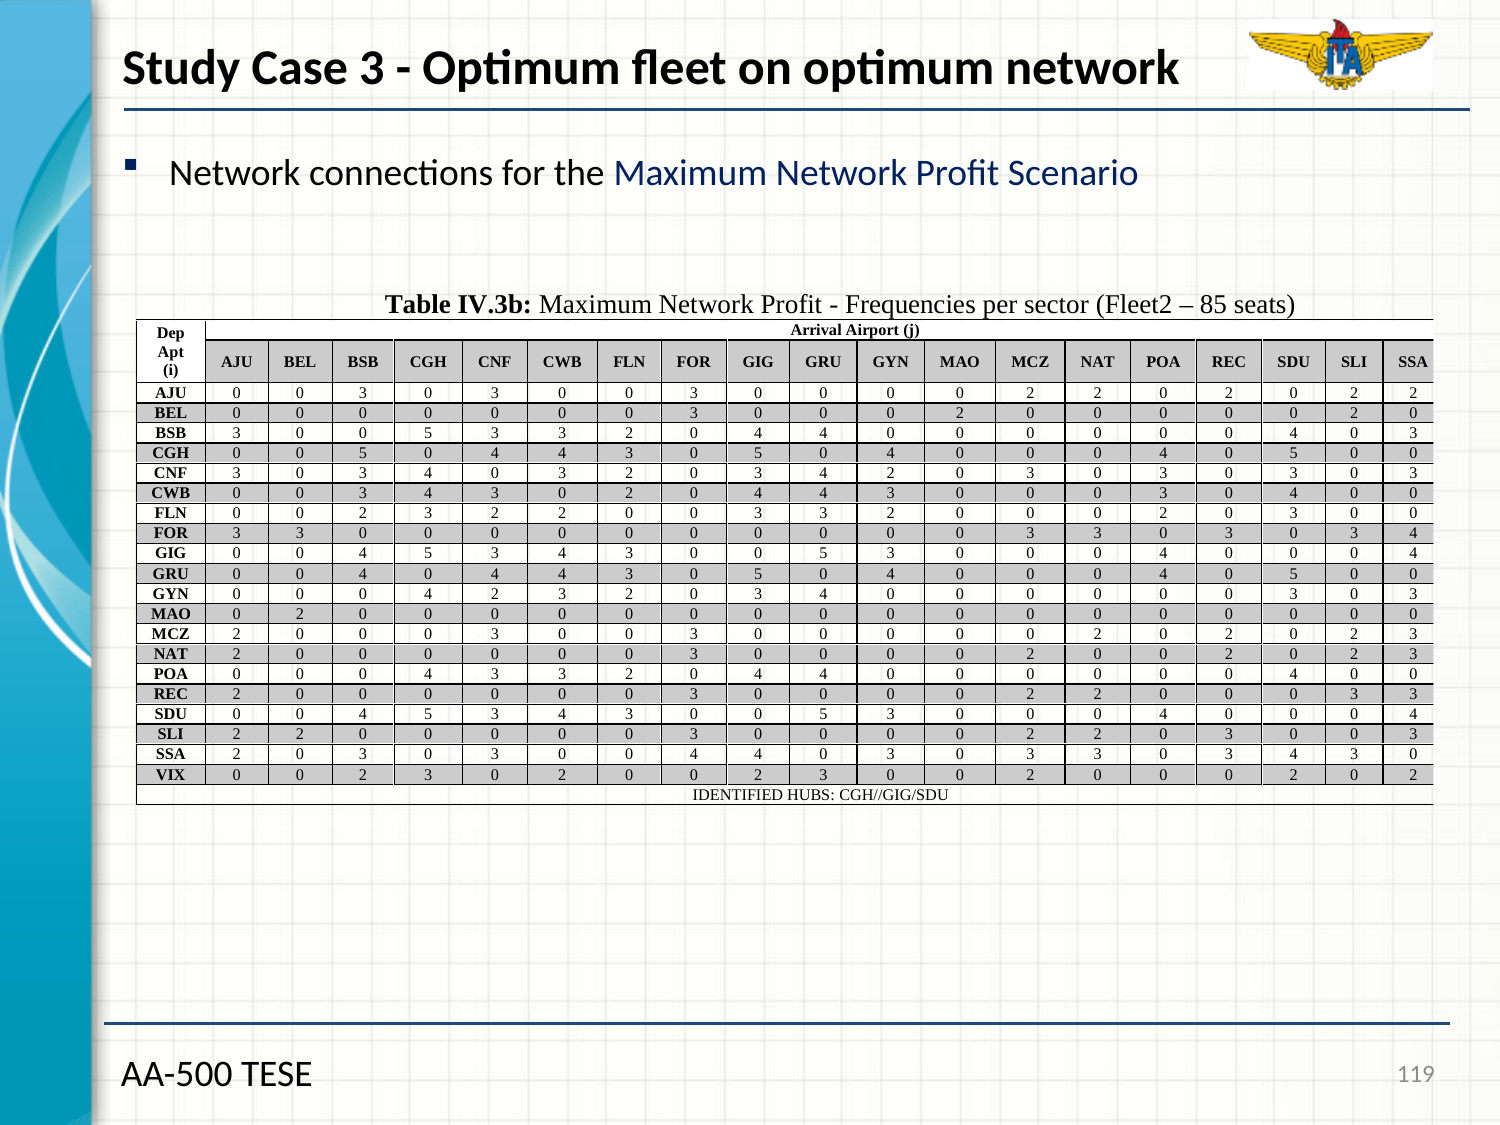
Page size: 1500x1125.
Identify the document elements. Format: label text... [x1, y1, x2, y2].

text_box Study Case 3 - Optimum fleet on optimum network [107, 27, 1258, 102]
text_box Network connections for the Maximum Network Profit Scenario [107, 140, 1450, 201]
slide_number 119 [1100, 1042, 1450, 1103]
picture [0, 0, 1500, 1125]
